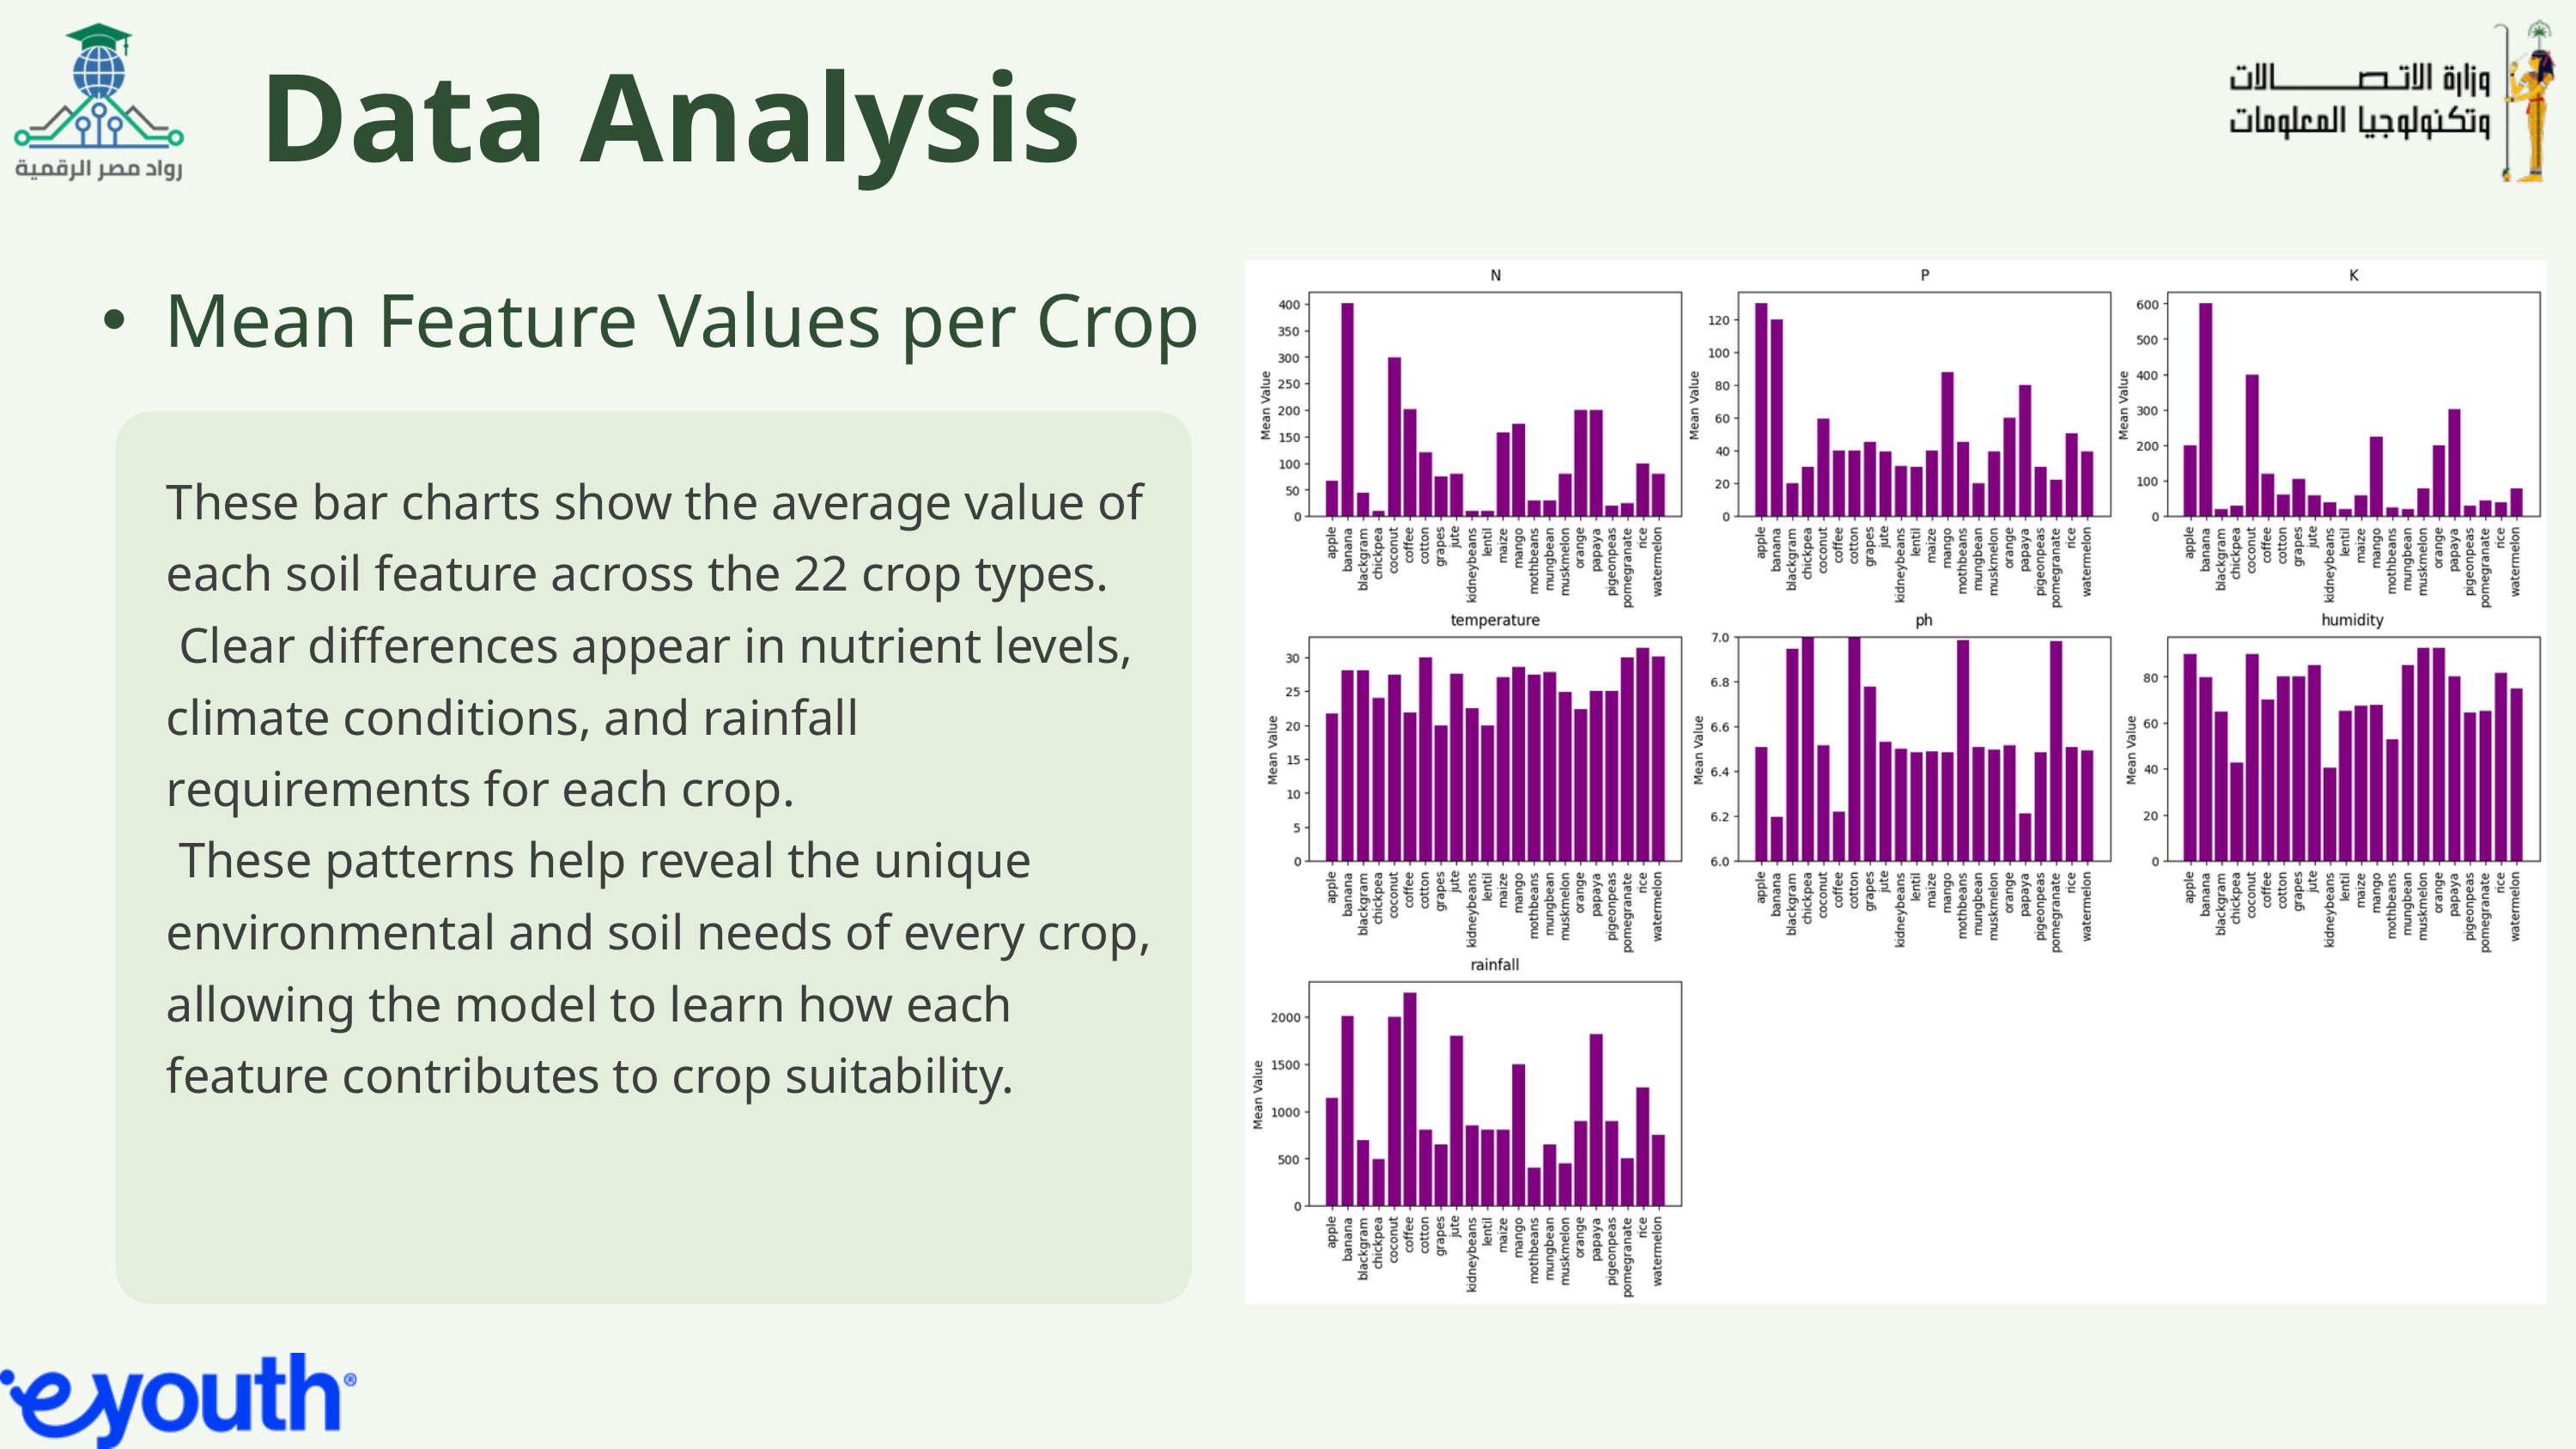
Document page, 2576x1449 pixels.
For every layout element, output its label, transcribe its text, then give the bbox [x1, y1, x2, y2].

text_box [115, 411, 1193, 1304]
text_box Mean Feature Values per Crop [39, 288, 1221, 363]
text_box [1244, 260, 2547, 1304]
text_box [0, 1353, 357, 1449]
text_box Data Analysis [259, 64, 1543, 186]
text_box [0, 0, 259, 254]
text_box [2219, 15, 2576, 192]
